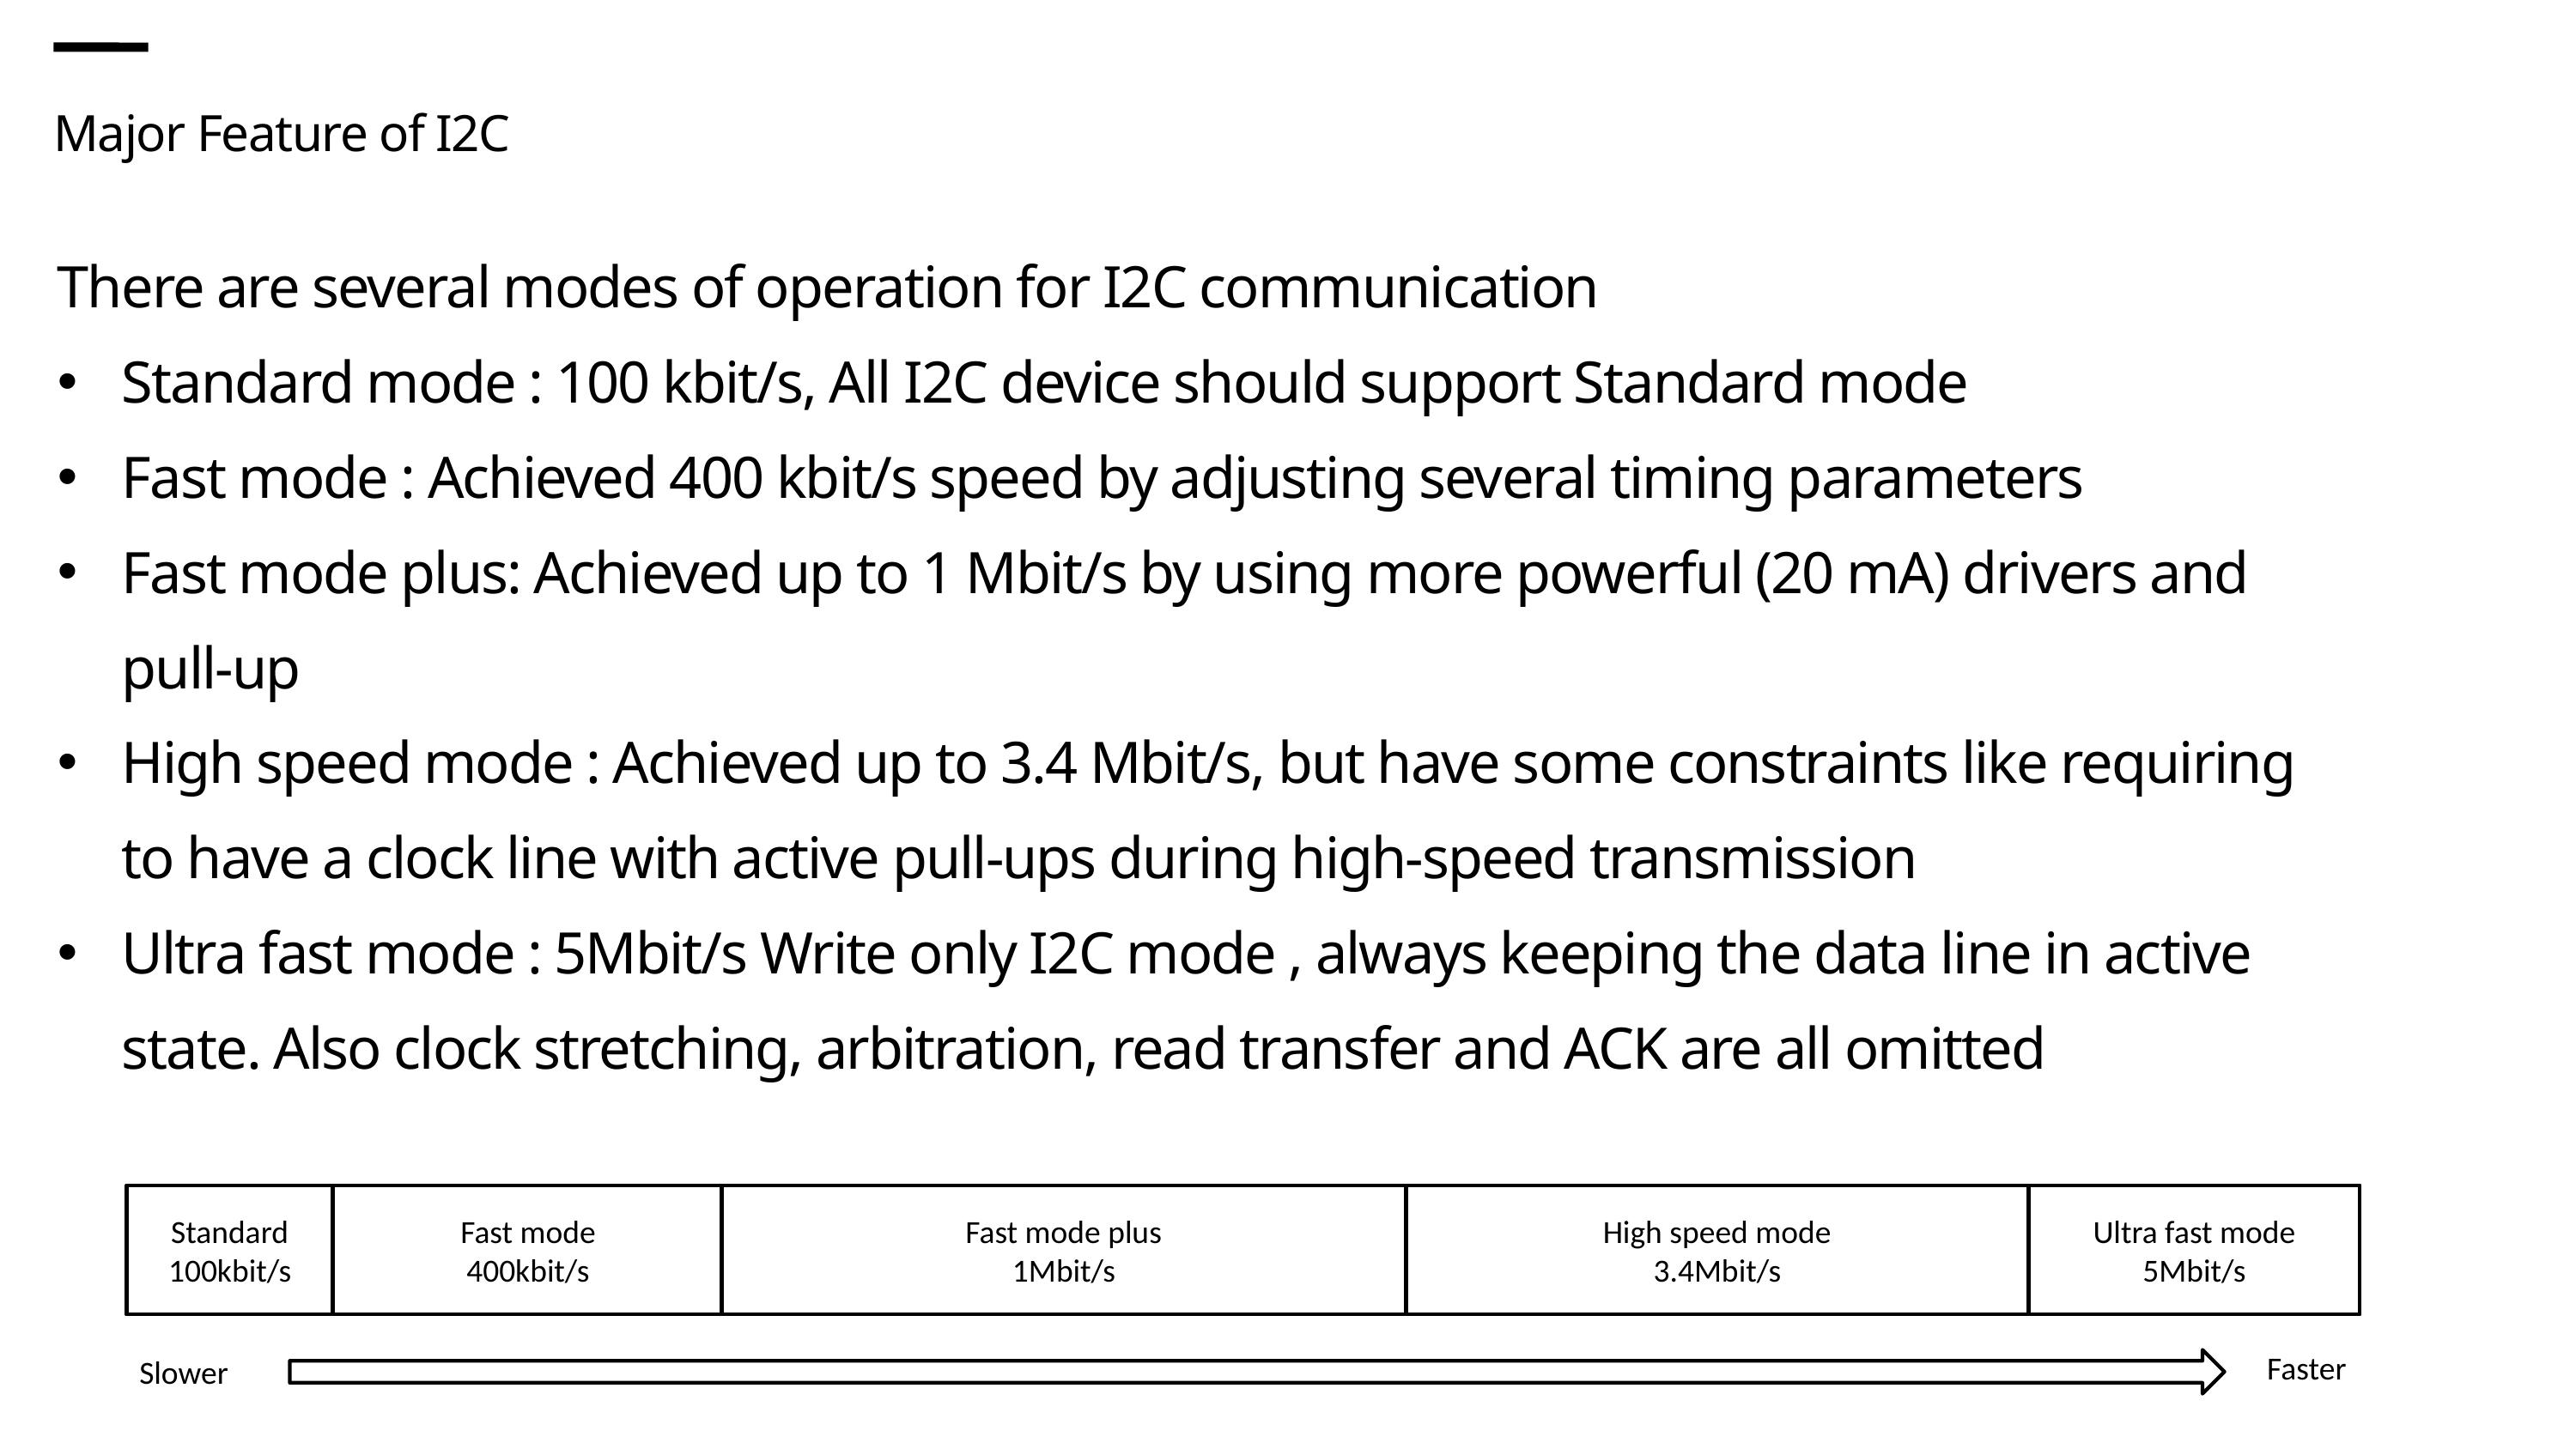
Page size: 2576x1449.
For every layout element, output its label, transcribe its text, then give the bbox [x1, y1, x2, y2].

text_box Ultra fast mode 5Mbit/s [2026, 1184, 2361, 1316]
text_box Standard 100kbit/s [125, 1184, 331, 1316]
text_box Faster [2254, 1342, 2360, 1393]
text_box High speed mode 3.4Mbit/s [1404, 1184, 2026, 1316]
text_box Fast mode plus 1Mbit/s [720, 1184, 1404, 1316]
text_box There are several modes of operation for I2C communication Standard mode : 100 kbit/s, All I2C device should support Standard mode Fast mode : Achieved 400 kbit/s speed by adjusting several timing parameters Fast mode plus: Achieved up to 1 Mbit/s by using more powerful (20 mA) drivers and pull-up High speed mode : Achieved up to 3.4 Mbit/s, but have some constraints like requiring to have a clock line with active pull-ups during high-speed transmission Ultra fast mode : 5Mbit/s Write only I2C mode , always keeping the data line in active state. Also clock stretching, arbitration, read transfer and ACK are all omitted [57, 224, 2360, 1081]
text_box [288, 1348, 2227, 1396]
text_box Fast mode 400kbit/s [331, 1184, 720, 1316]
text_box Slower [126, 1345, 241, 1397]
text_box Major Feature of I2C [53, 91, 724, 161]
